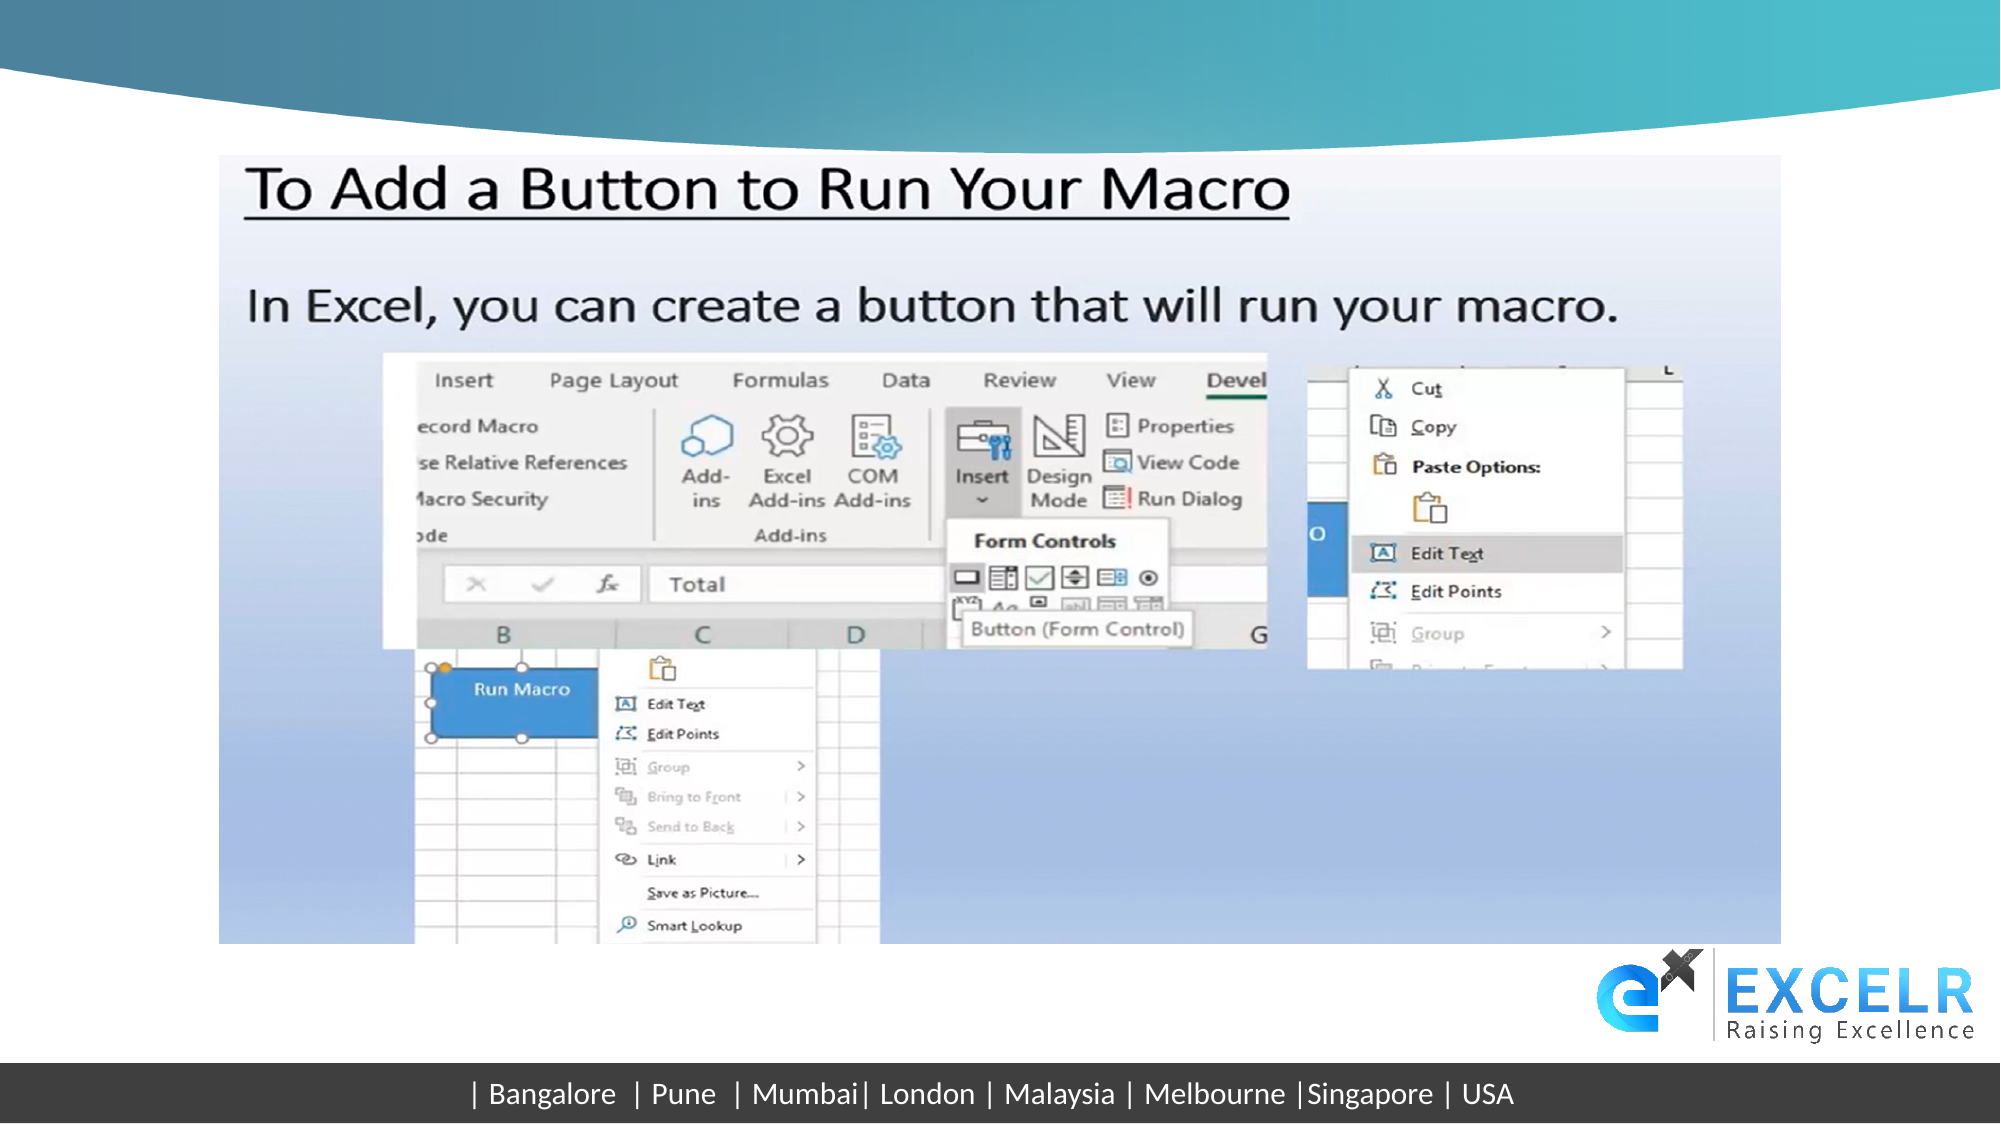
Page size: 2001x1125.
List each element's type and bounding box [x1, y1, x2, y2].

picture [219, 155, 1977, 1063]
